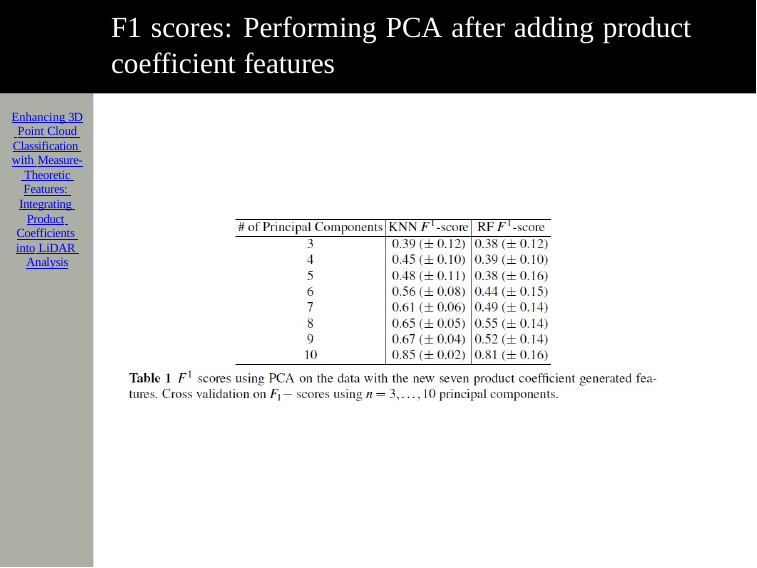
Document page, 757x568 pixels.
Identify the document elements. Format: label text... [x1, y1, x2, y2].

picture [128, 219, 657, 401]
title F1 scores: Performing PCA after adding product coefficient features [109, 5, 715, 101]
text_box Enhancing 3D Point Cloud Classification with Measure- Theoretic Features: Integrating Product Coefficients into LiDAR Analysis [8, 106, 85, 270]
text_box [0, 0, 756, 94]
